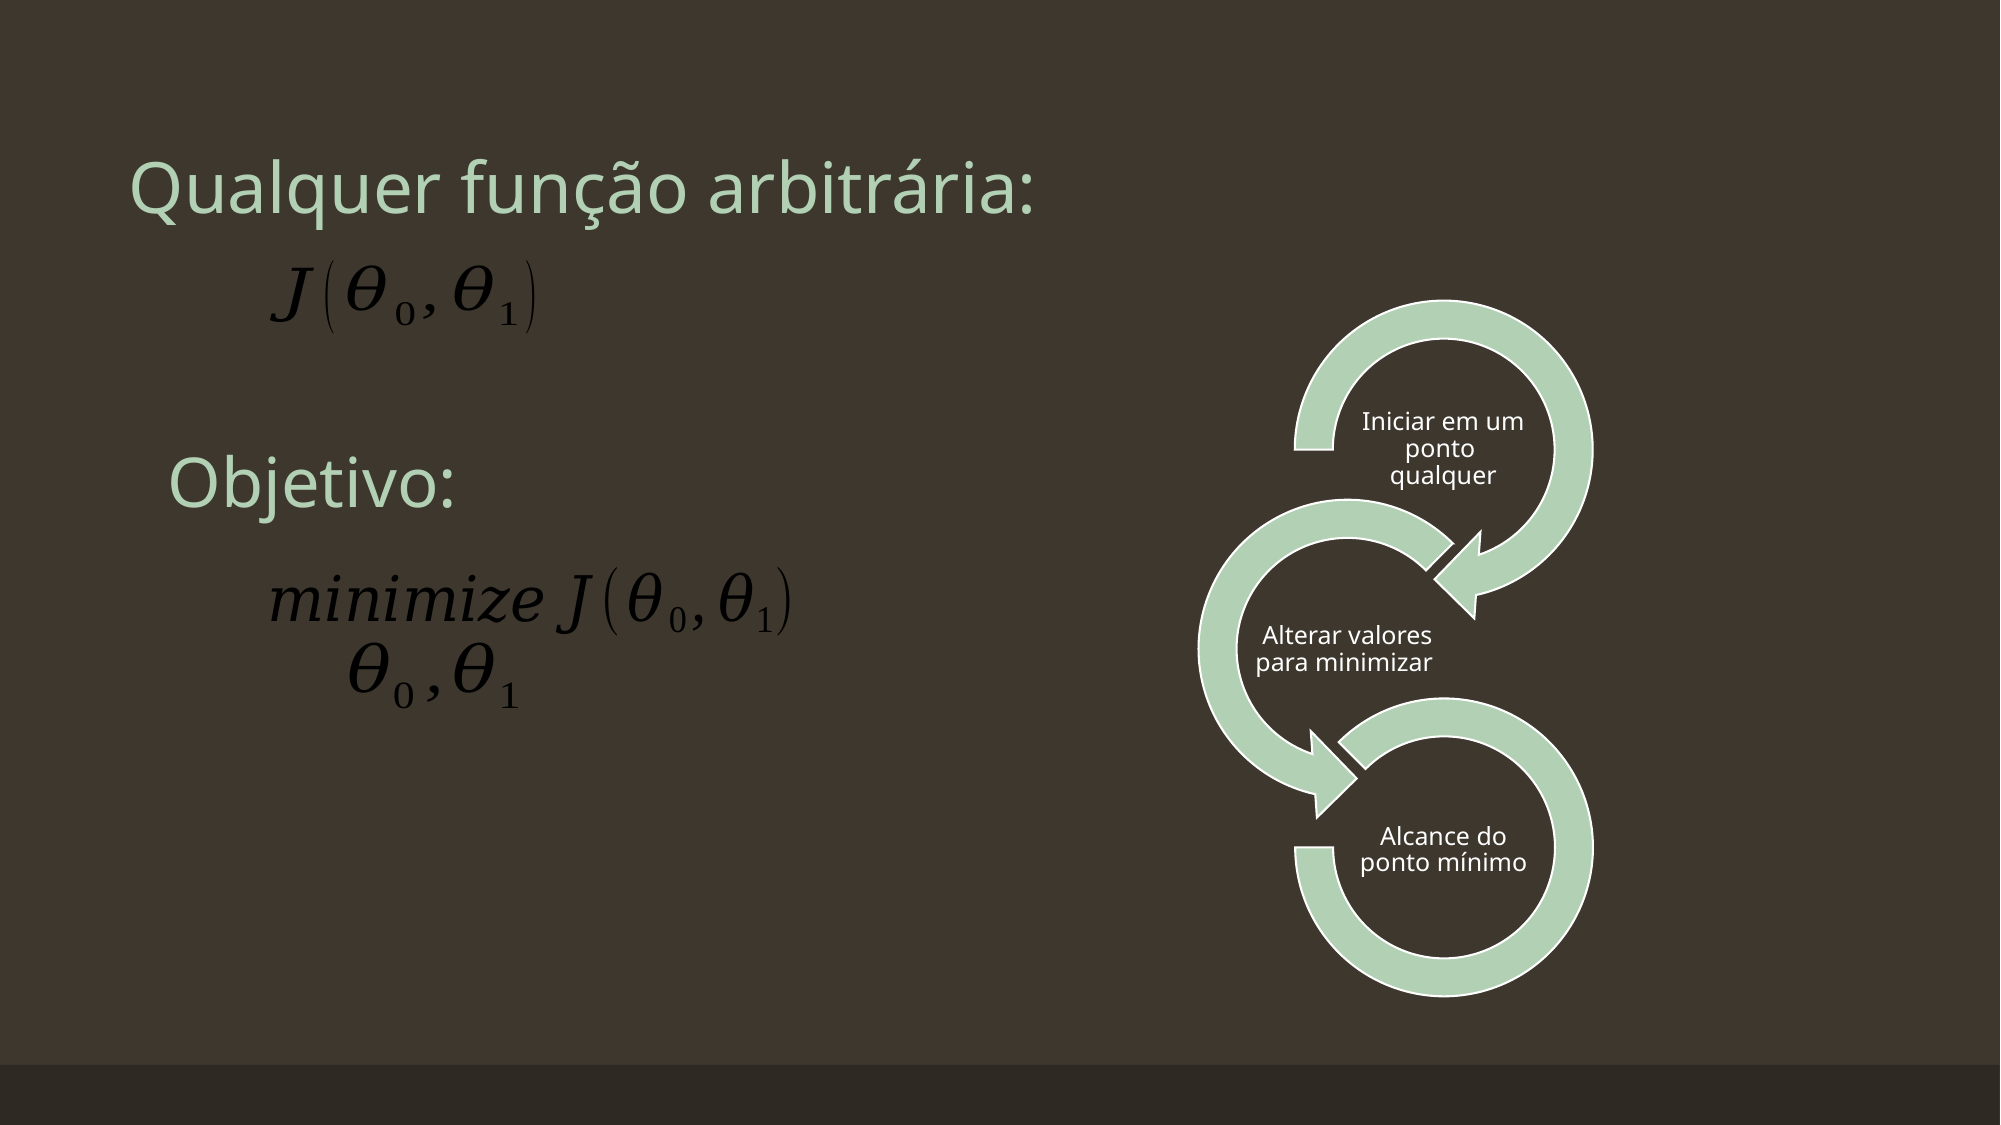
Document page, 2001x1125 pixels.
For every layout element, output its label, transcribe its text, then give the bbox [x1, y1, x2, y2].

text_box Objetivo: [111, 414, 514, 530]
text_box Qualquer função arbitrária: [114, 125, 1498, 236]
